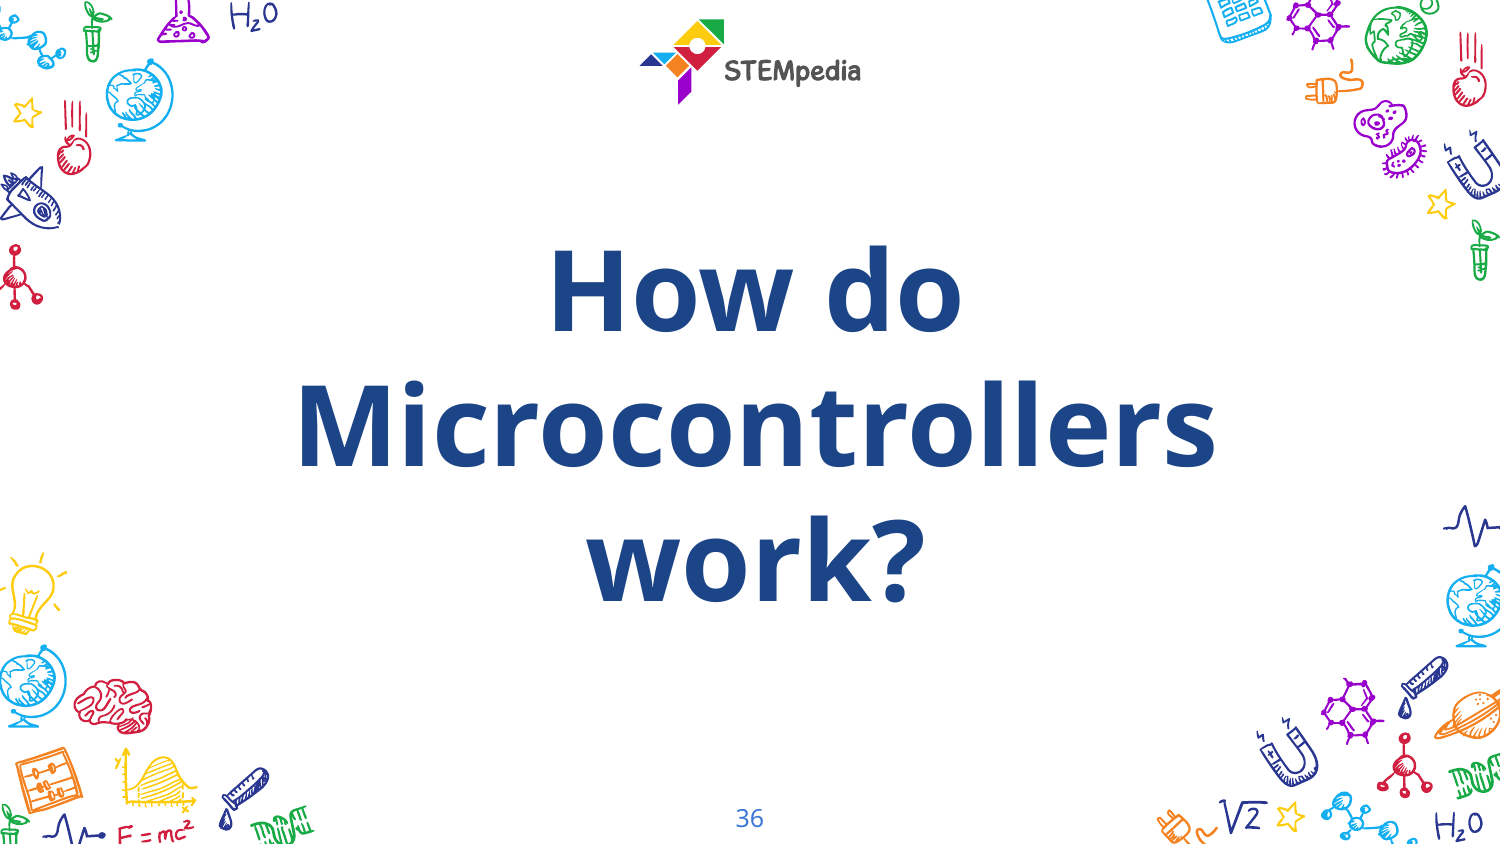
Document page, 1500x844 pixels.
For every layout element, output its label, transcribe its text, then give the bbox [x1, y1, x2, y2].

list How do Microcontrollers work? [253, 354, 1247, 490]
slide_number 36 [705, 796, 795, 844]
